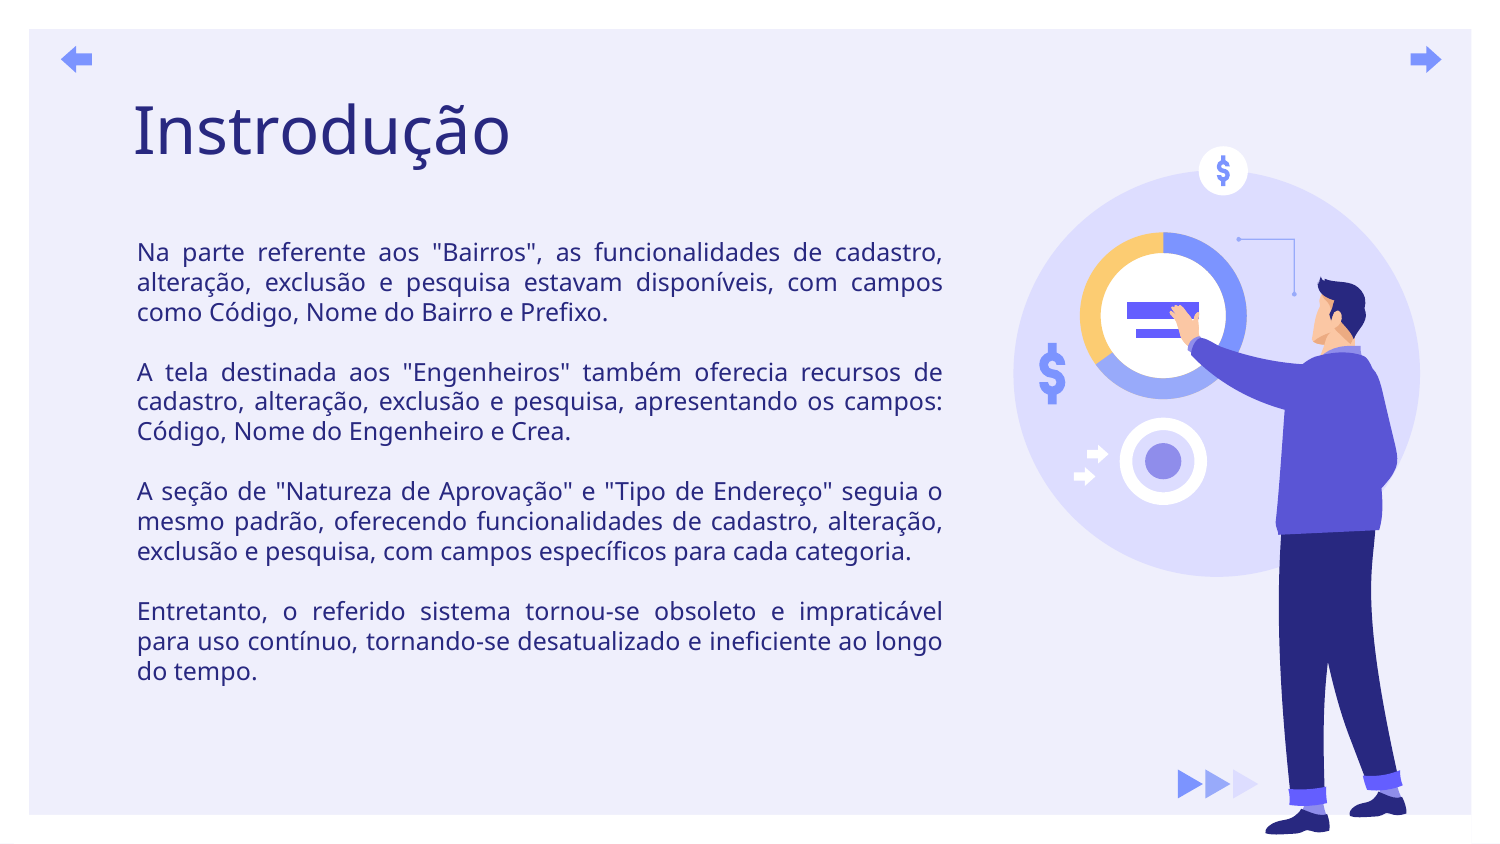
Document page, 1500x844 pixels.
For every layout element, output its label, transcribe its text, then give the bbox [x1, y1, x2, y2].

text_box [1013, 145, 1421, 835]
title Instrodução [118, 72, 1382, 167]
subtitle Na parte referente aos "Bairros", as funcionalidades de cadastro, alteração, exclusão e pesquisa estavam disponíveis, com campos como Código, Nome do Bairro e Prefixo. A tela destinada aos "Engenheiros" também oferecia recursos de cadastro, alteração, exclusão e pesquisa, apresentando os campos: Código, Nome do Engenheiro e Crea. A seção de "Natureza de Aprovação" e "Tipo de Endereço" seguia o mesmo padrão, oferecendo funcionalidades de cadastro, alteração, exclusão e pesquisa, com campos específicos para cada categoria. Entretanto, o referido sistema tornou-se obsoleto e impraticável para uso contínuo, tornando-se desatualizado e ineficiente ao longo do tempo. [121, 221, 960, 463]
text_box [60, 45, 92, 73]
text_box [1410, 45, 1442, 73]
